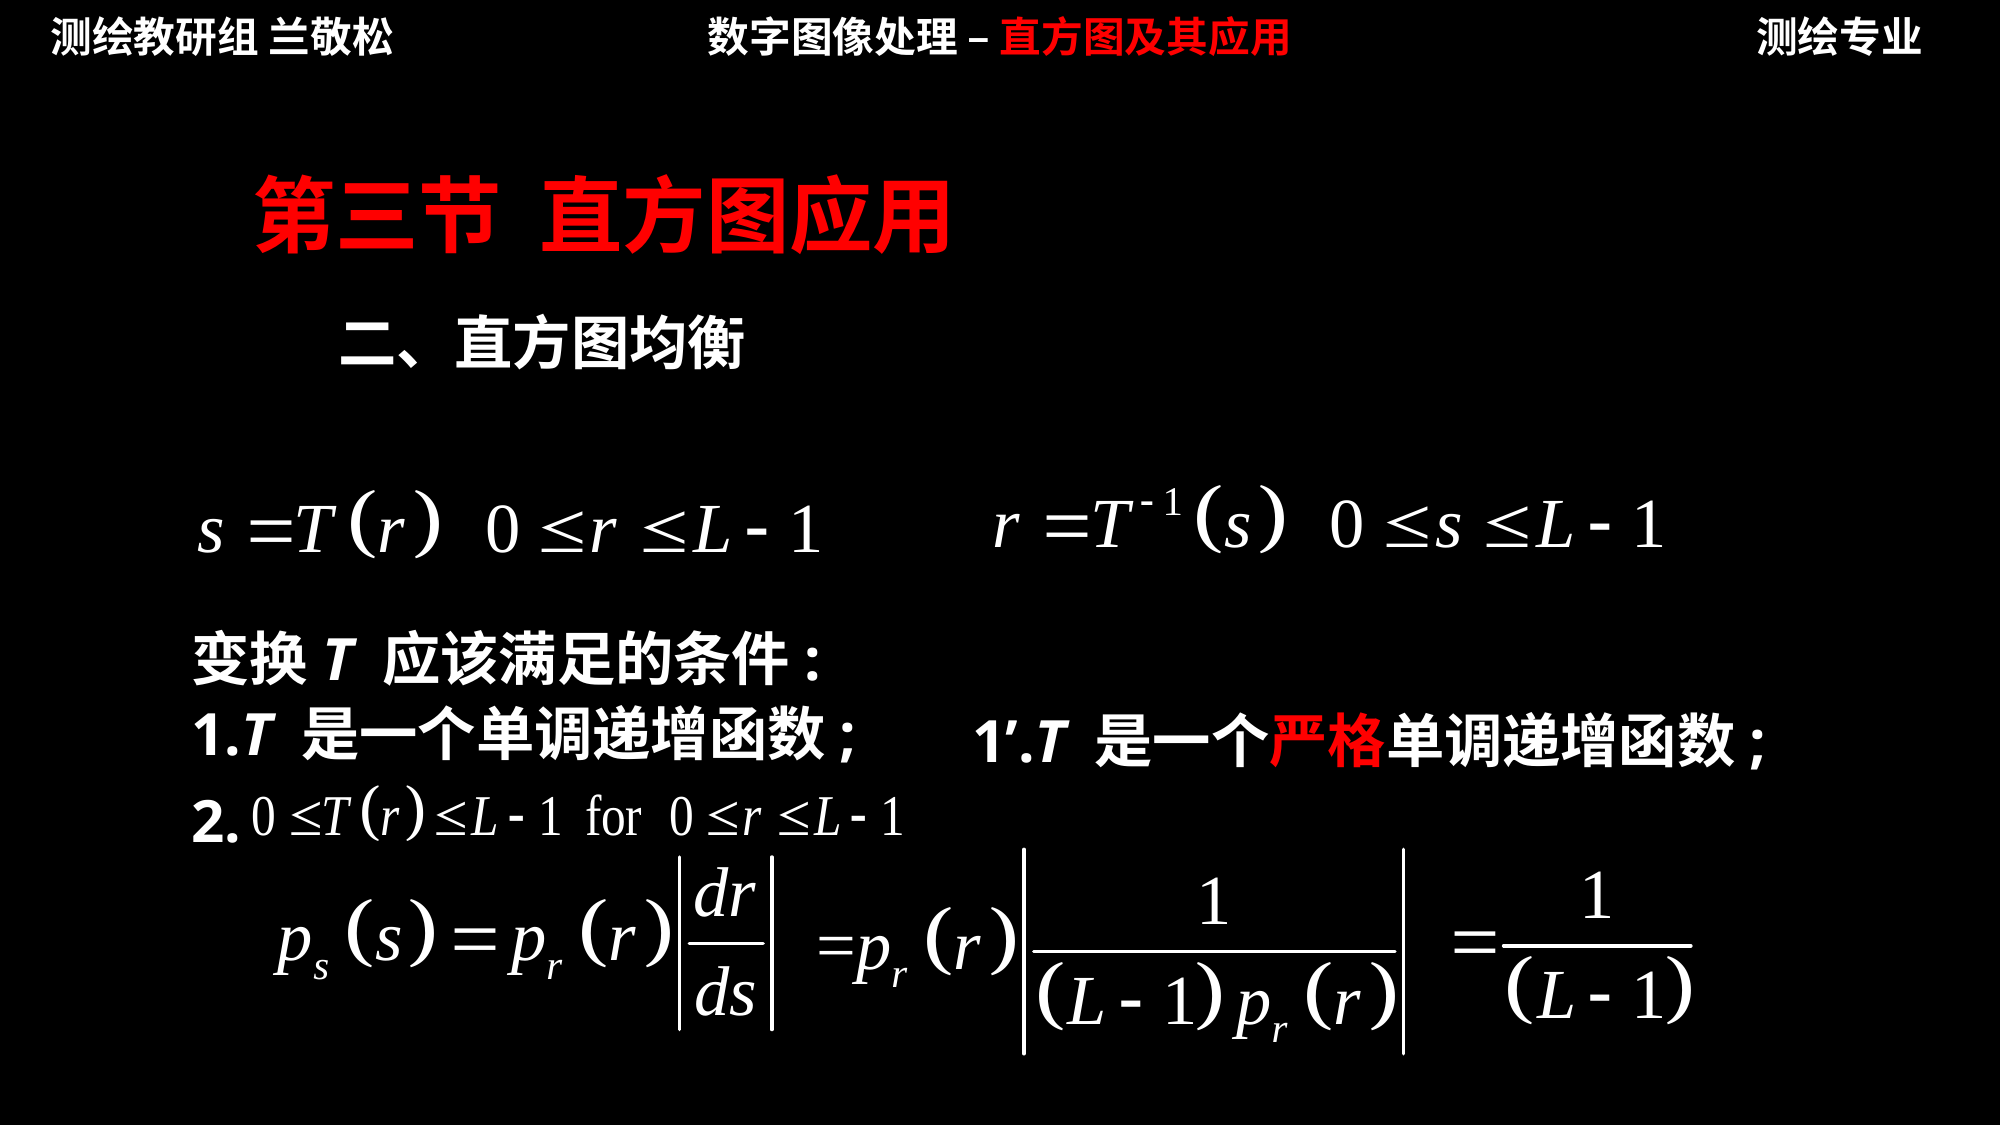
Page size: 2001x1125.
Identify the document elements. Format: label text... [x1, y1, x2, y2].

text_box 数字图像处理 – 直方图及其应用 [692, 3, 1308, 69]
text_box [176, 609, 939, 870]
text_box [1436, 851, 1708, 1058]
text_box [258, 843, 788, 1044]
text_box 测绘教研组 兰敬松 [35, 3, 409, 69]
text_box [981, 470, 1676, 589]
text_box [186, 475, 828, 594]
text_box 二、直方图均衡 [323, 298, 794, 384]
text_box 测绘专业 [1741, 3, 1939, 69]
text_box 1’.T 是一个严格单调递增函数; [957, 691, 1817, 782]
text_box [805, 834, 1423, 1069]
text_box 第三节 直方图应用 [237, 155, 972, 271]
